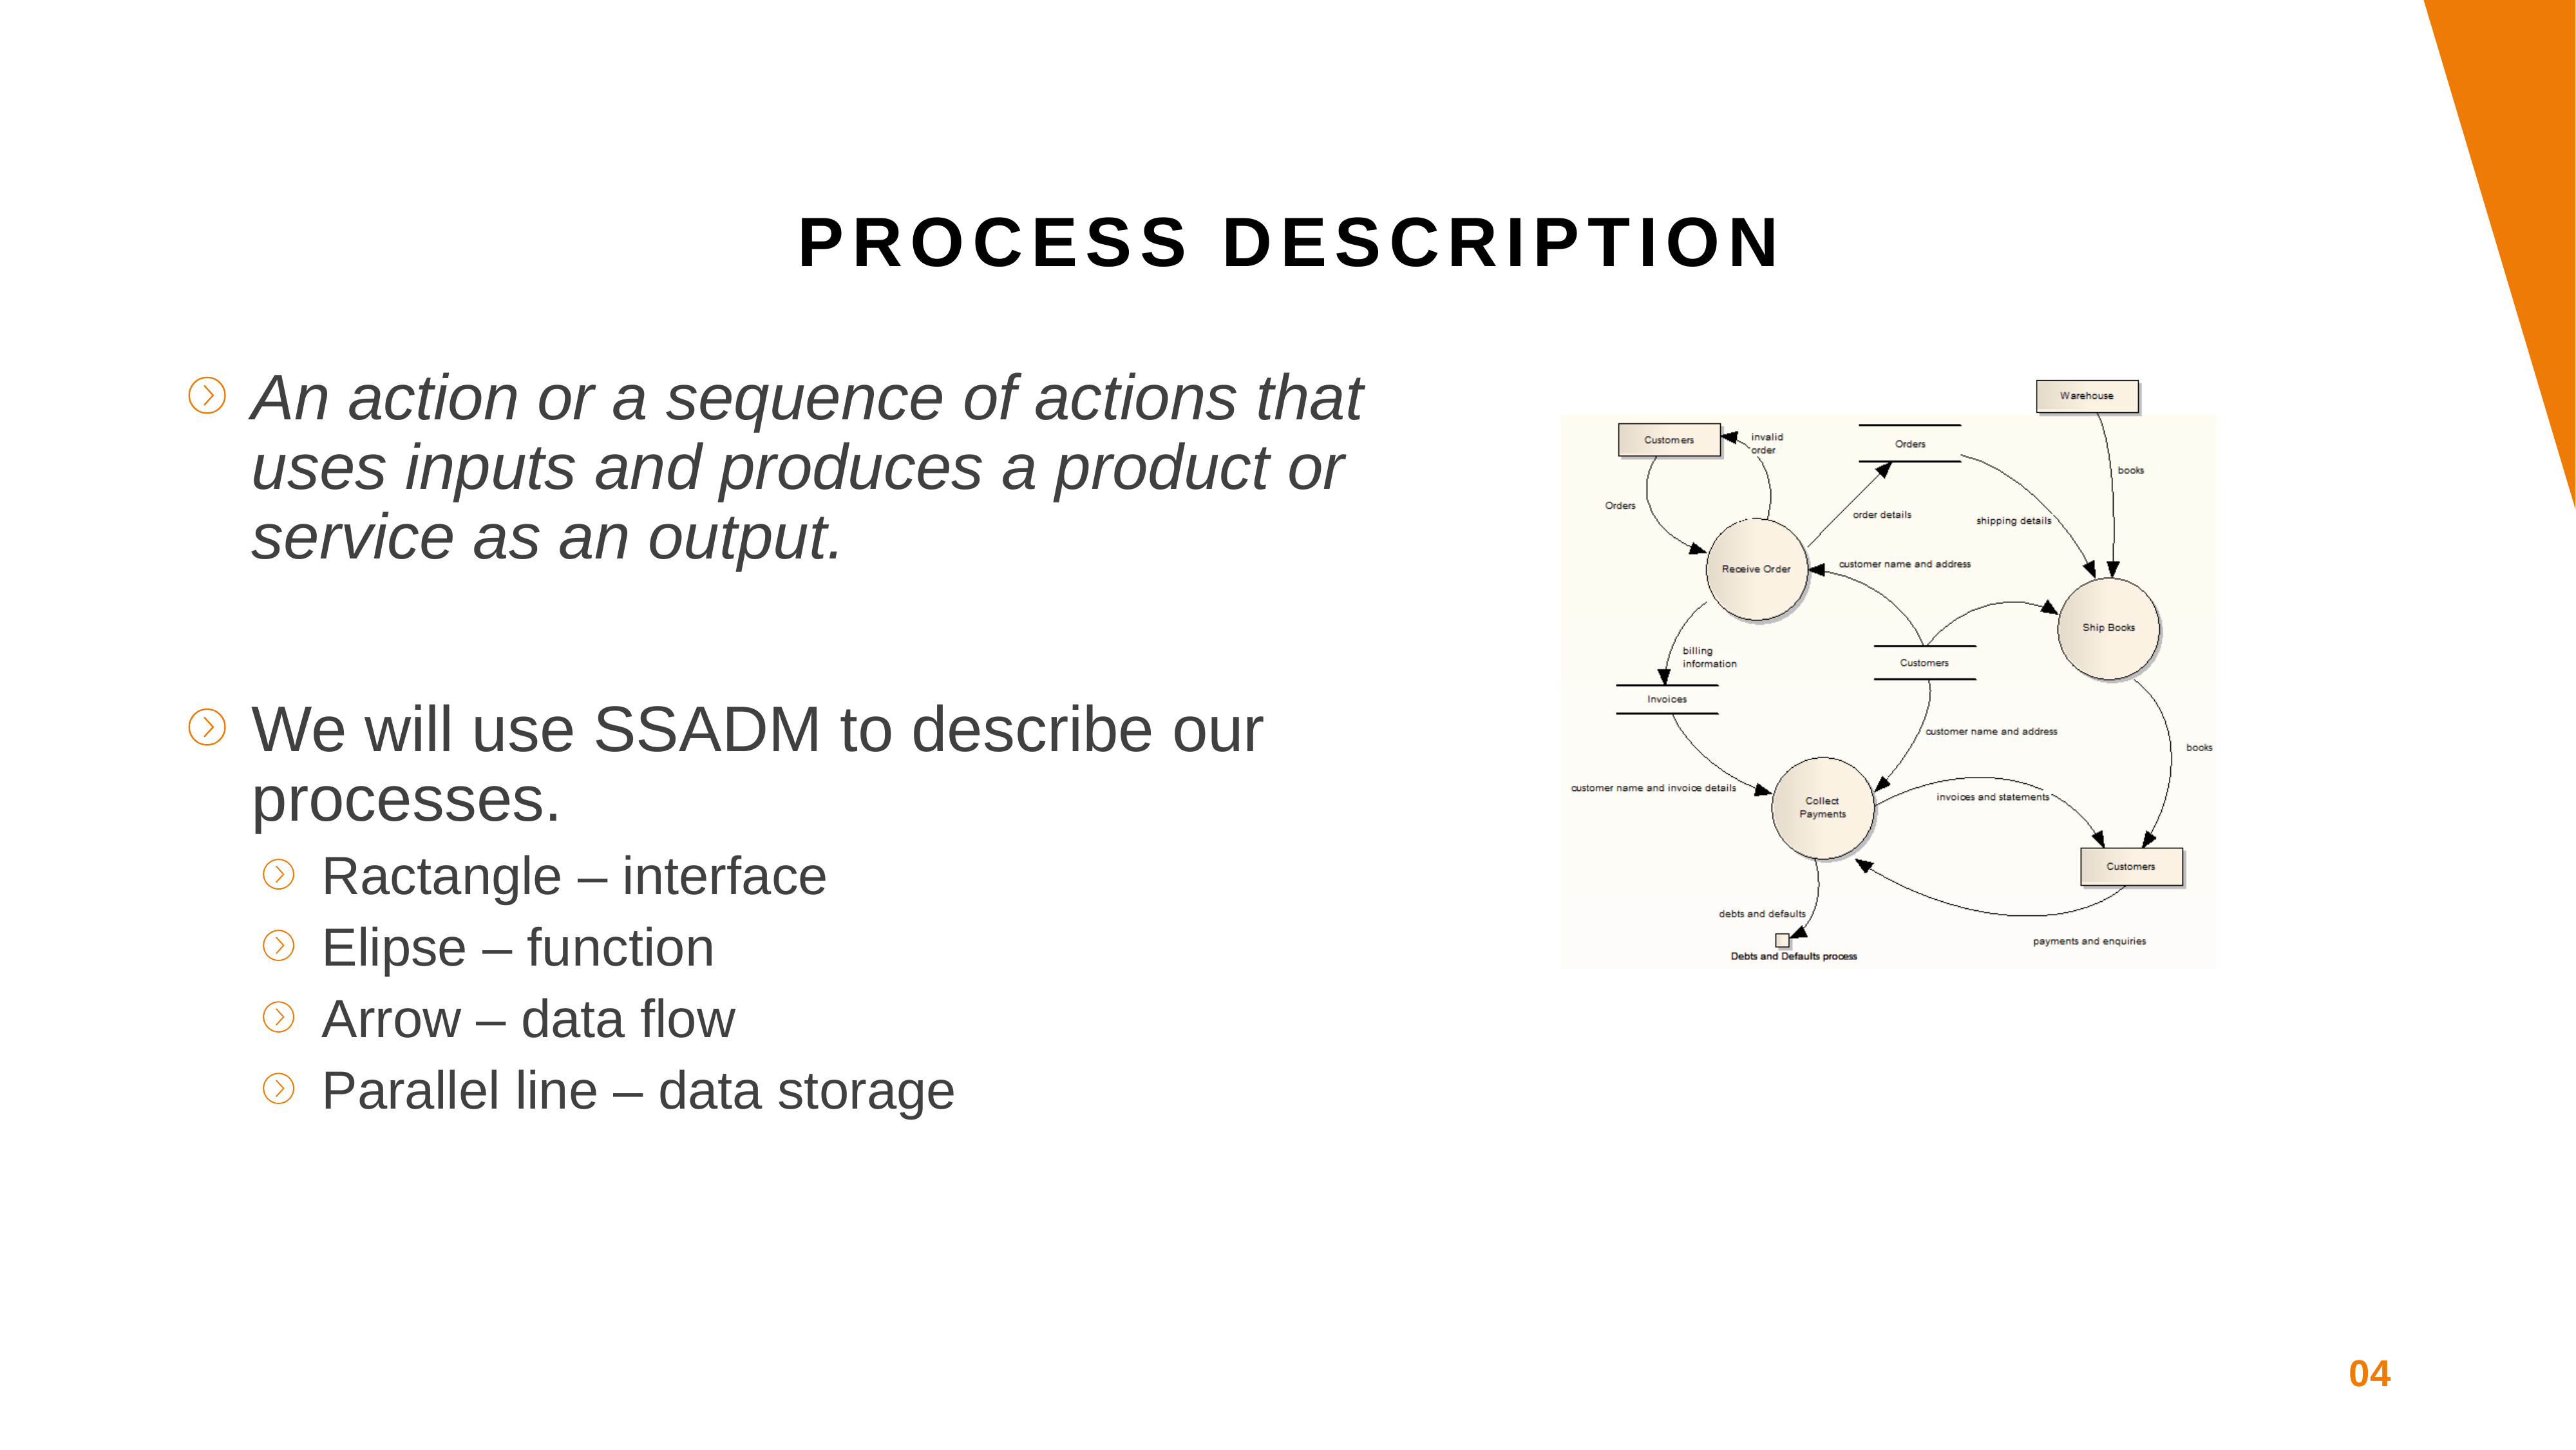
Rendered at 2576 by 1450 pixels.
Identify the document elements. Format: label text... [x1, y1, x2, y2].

picture [179, 368, 235, 423]
picture [255, 1065, 302, 1111]
picture [255, 922, 302, 968]
picture [255, 852, 302, 897]
list PROCESS DESCRIPTION [611, 192, 1966, 291]
picture [255, 994, 302, 1040]
picture [1561, 373, 2217, 969]
list An action or a sequence of actions that uses inputs and produces a product or service as an output. We will use SSADM to describe our processes. Ractangle – interface Elipse – function Arrow – data flow Parallel line – data storage [169, 359, 1394, 1334]
picture [179, 700, 235, 754]
